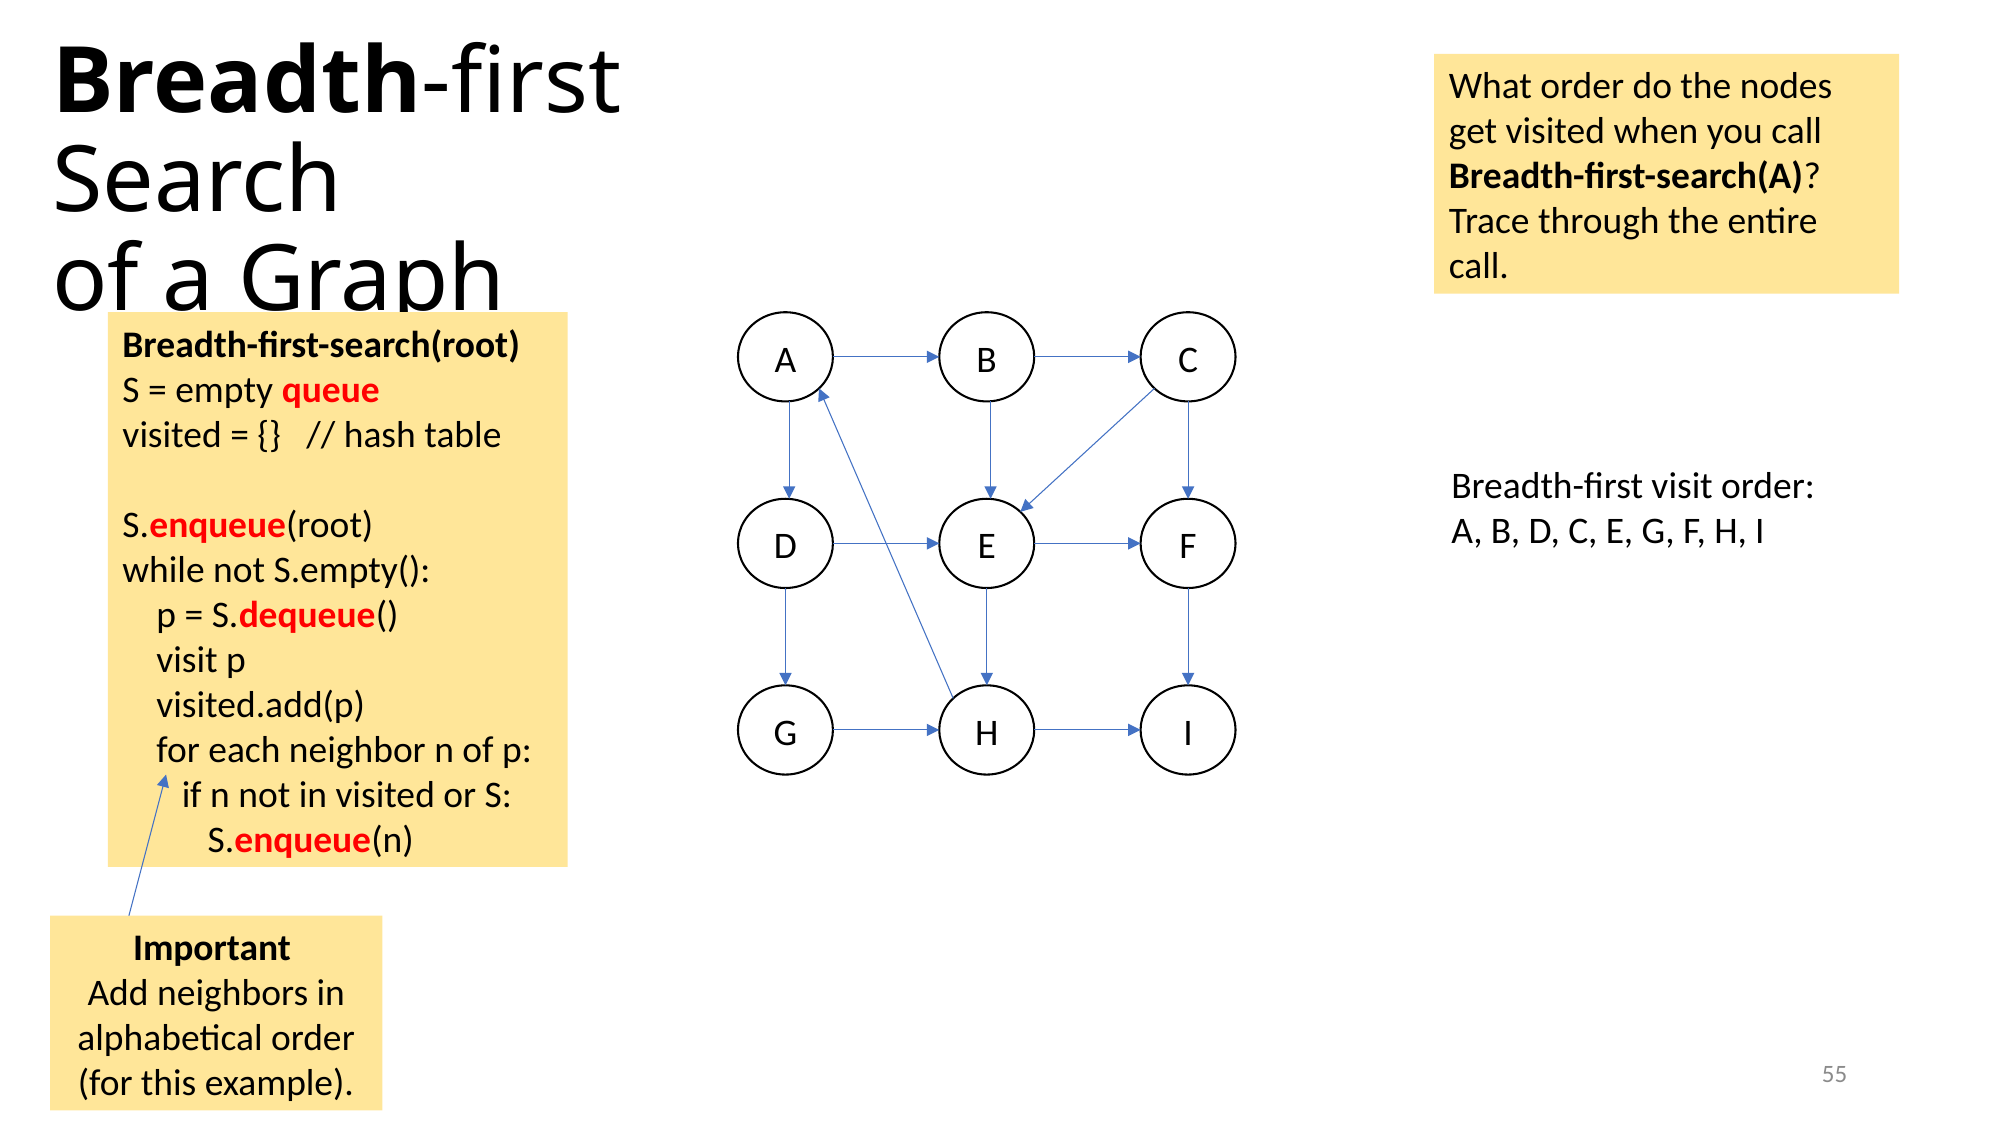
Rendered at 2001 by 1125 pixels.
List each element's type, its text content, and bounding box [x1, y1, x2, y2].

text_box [737, 498, 819, 588]
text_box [737, 312, 833, 402]
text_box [954, 498, 1035, 588]
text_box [819, 388, 954, 699]
text_box Breadth-first Search of a Graph [37, 26, 850, 244]
text_box What order do the nodes get visited when you call Breadth-first-search(A)? Trace through the entire call. [1434, 53, 1900, 294]
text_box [1140, 498, 1236, 588]
text_box Important Add neighbors in alphabetical order (for this example). [50, 915, 383, 1111]
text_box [939, 685, 1035, 775]
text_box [128, 774, 167, 916]
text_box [737, 685, 833, 775]
text_box Breadth-first-search(root) S = empty queue visited = {} // hash table S.enqueue(root) while not S.empty(): p = S.dequeue() visit p visited.add(p) for each neighbor n of p: if n not in visited or S: S.enqueue(n) [107, 312, 568, 867]
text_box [939, 312, 1035, 402]
text_box Breadth-first visit order: A, B, D, C, E, G, F, H, I [1436, 453, 1831, 559]
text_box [1140, 312, 1236, 402]
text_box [1140, 685, 1236, 775]
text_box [1020, 388, 1155, 512]
slide_number 55 [1412, 1042, 1863, 1103]
